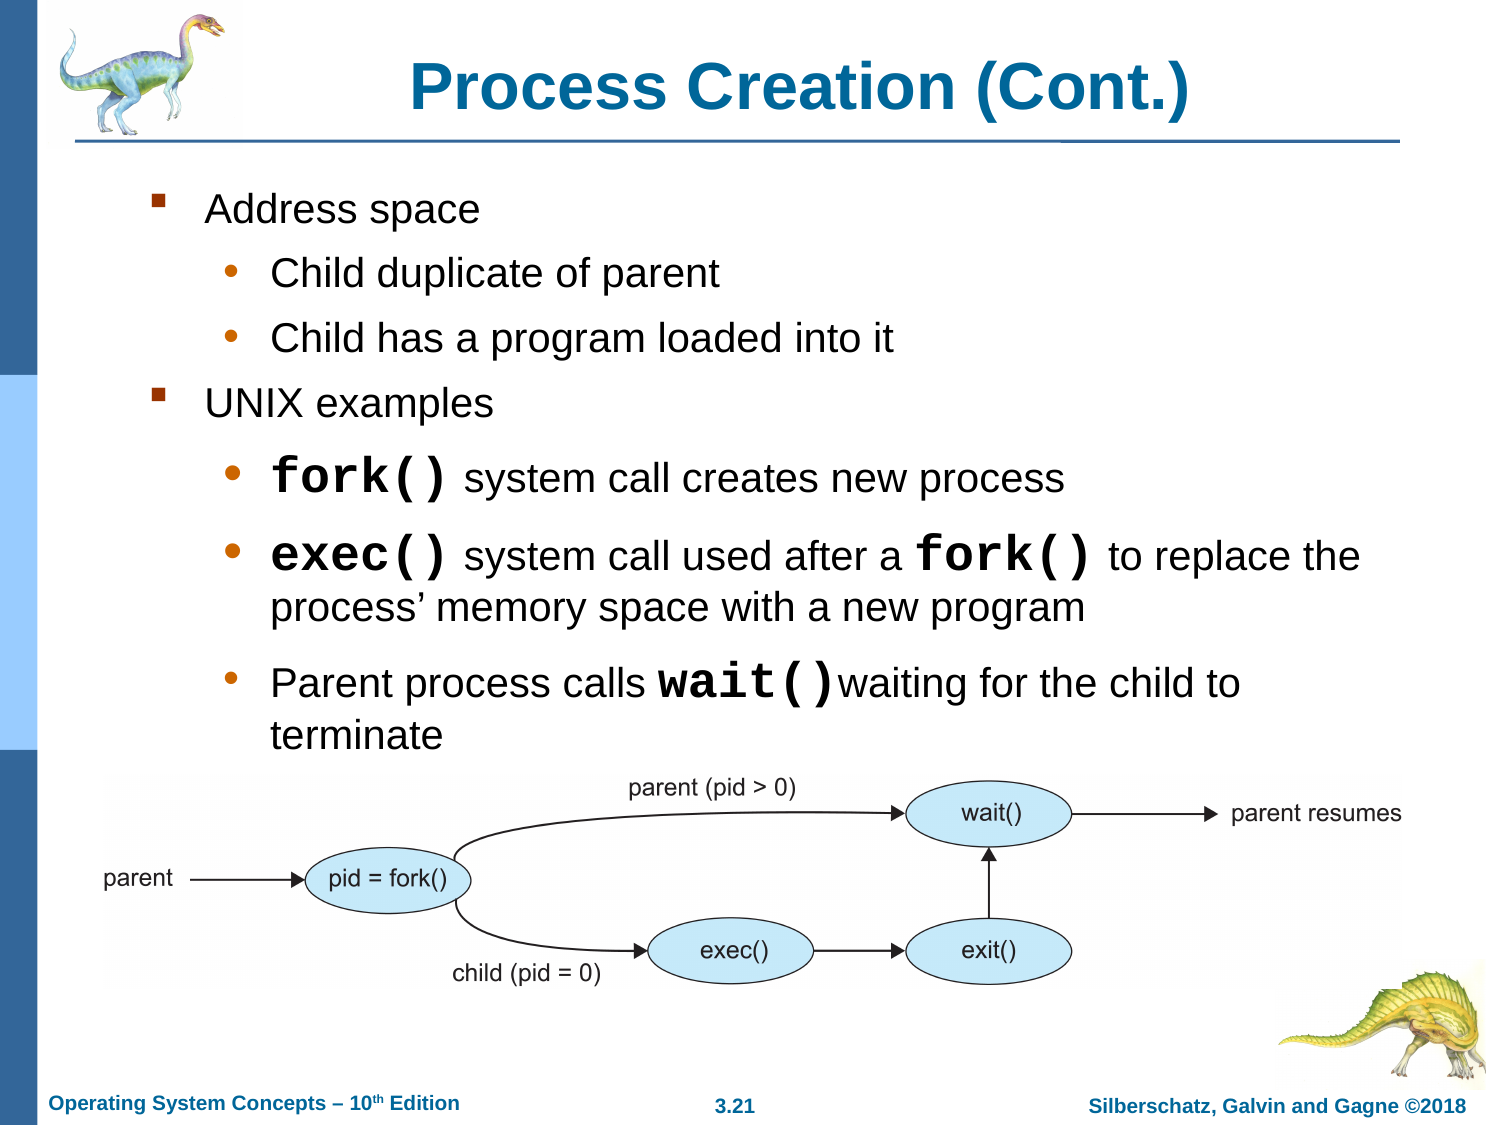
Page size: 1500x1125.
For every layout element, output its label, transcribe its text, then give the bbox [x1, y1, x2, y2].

list Address space Child duplicate of parent Child has a program loaded into it UNIX examples fork() system call creates new process exec() system call used after a fork() to replace the process’ memory space with a new program Parent process calls wait()waiting for the child to terminate [133, 173, 1413, 1098]
picture [1413, 959, 1486, 1090]
picture [102, 774, 1402, 989]
picture [46, 0, 243, 149]
title Process Creation (Cont.) [175, 35, 1425, 131]
